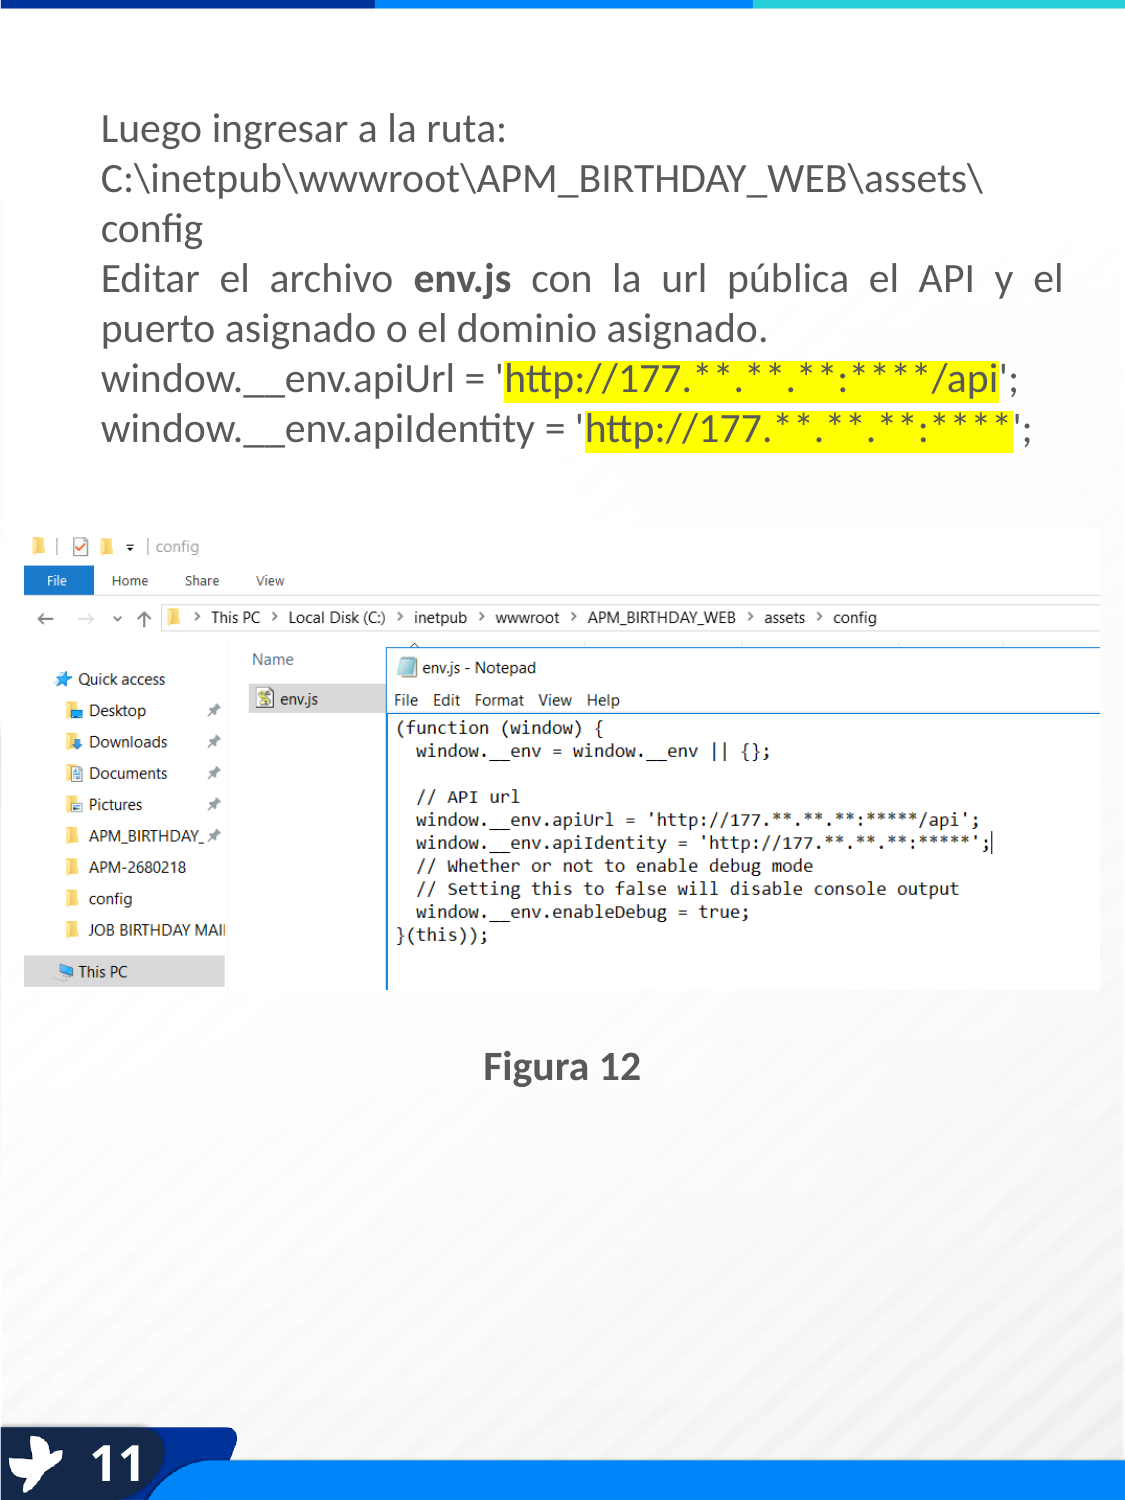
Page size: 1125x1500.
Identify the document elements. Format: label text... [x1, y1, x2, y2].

picture [0, 0, 1125, 1500]
text_box Luego ingresar a la ruta: C:\inetpub\wwwroot\APM_BIRTHDAY_WEB\assets\config Editar el archivo env.js con la url pública el API y el puerto asignado o el dominio asignado. window.__env.apiUrl = 'http://177.**.**.**:****/api'; window.__env.apiIdentity = 'http://177.**.**.**:****'; [85, 93, 1080, 504]
text_box 11 [61, 1424, 175, 1500]
text_box Figura 12 [20, 1030, 1105, 1099]
